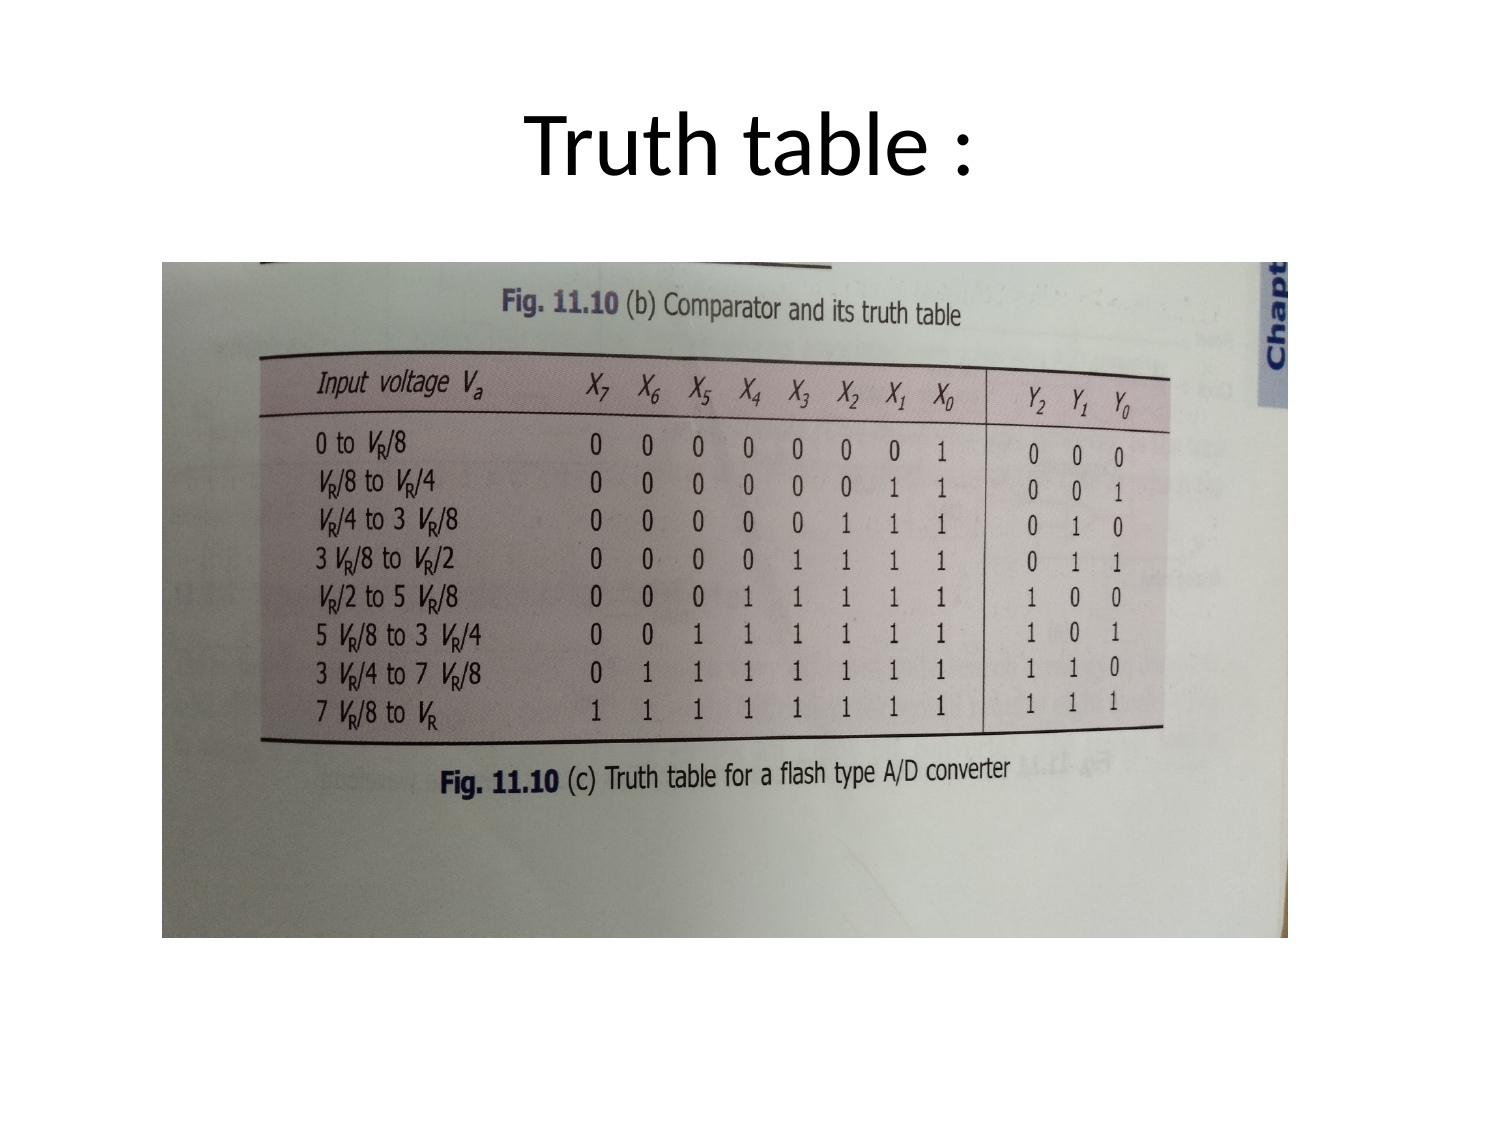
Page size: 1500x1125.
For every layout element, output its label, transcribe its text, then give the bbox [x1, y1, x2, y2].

title Truth table : [75, 45, 1425, 233]
picture [162, 262, 1288, 938]
